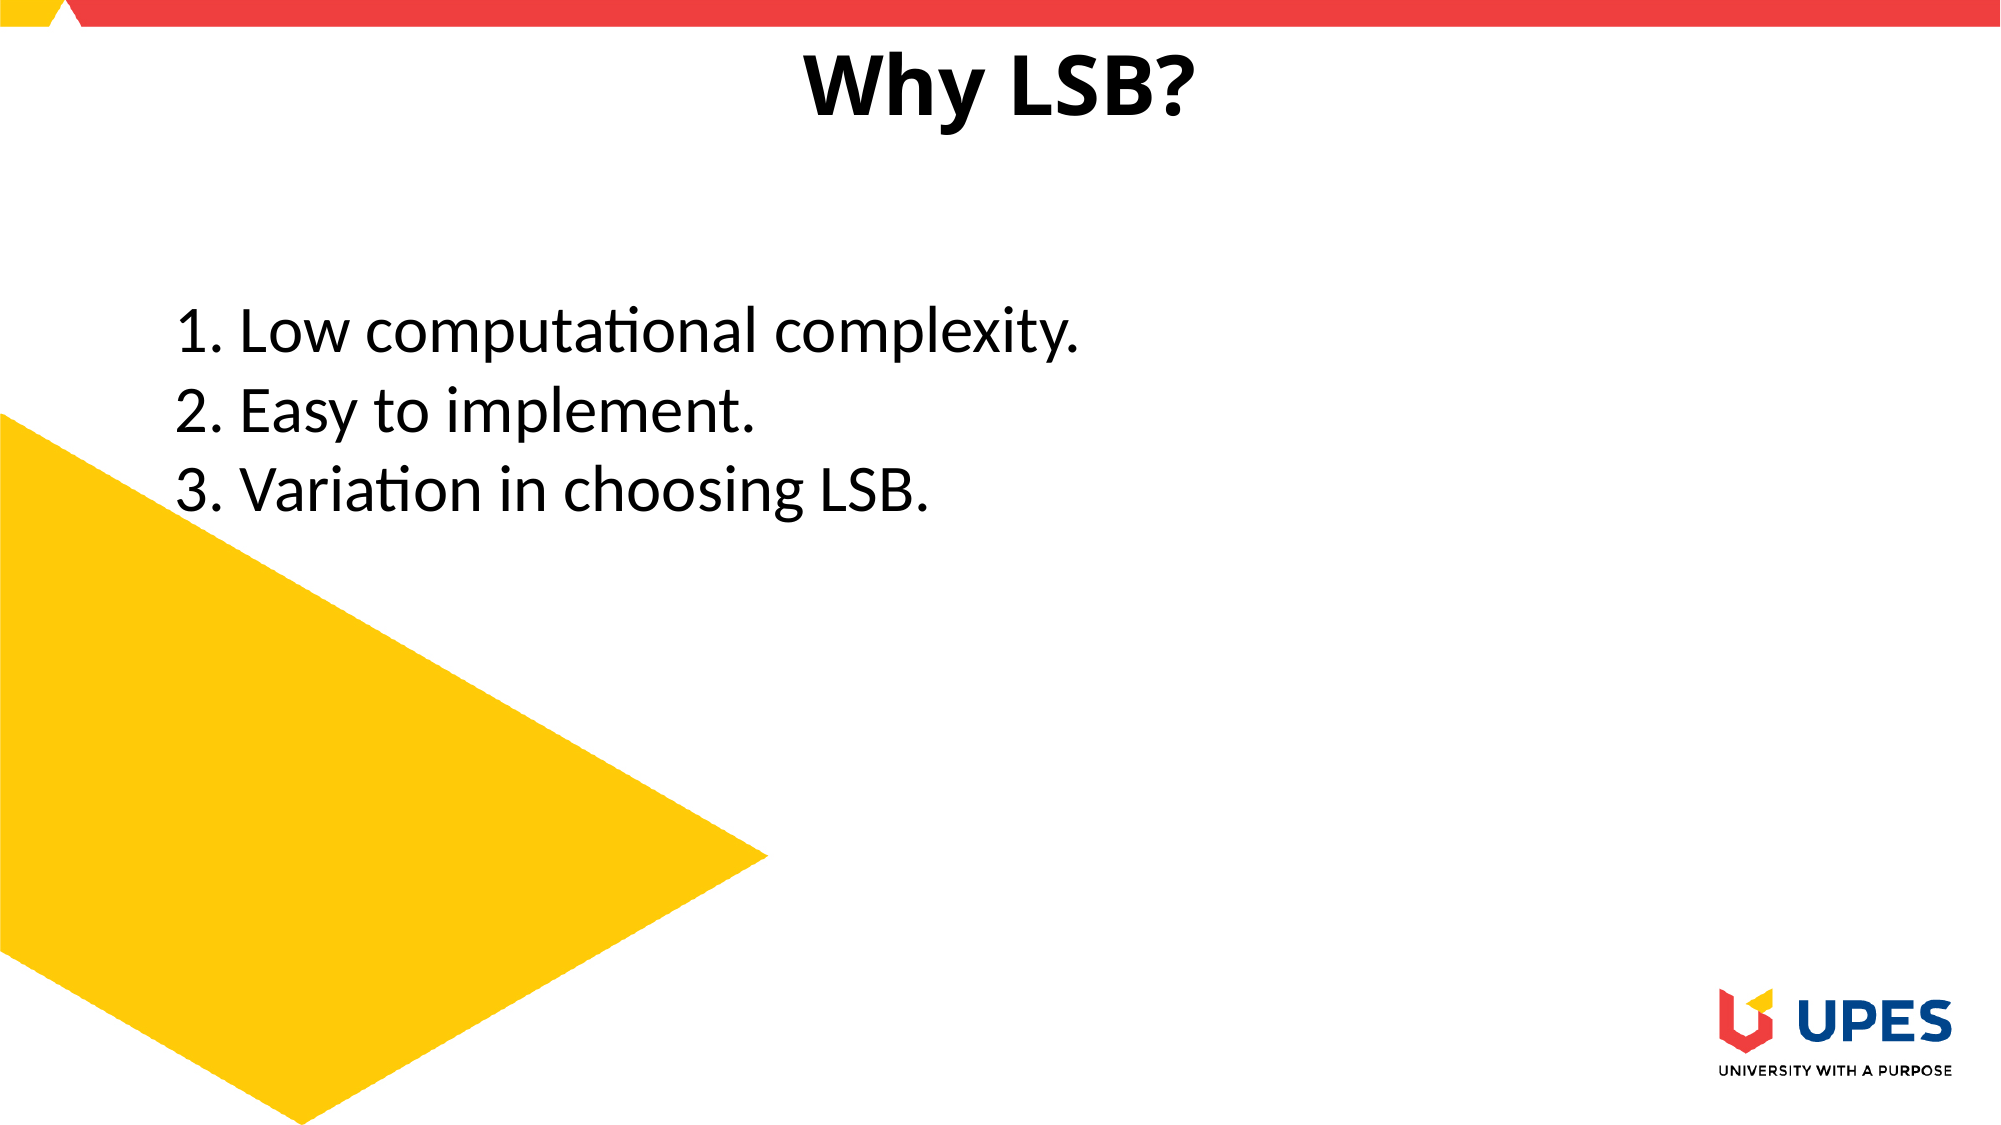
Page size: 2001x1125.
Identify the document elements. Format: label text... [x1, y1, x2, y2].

text_box Why LSB? [99, 47, 1900, 230]
text_box 1. Low computational complexity. 2. Easy to implement. 3. Variation in choosing LSB. [159, 277, 1296, 533]
picture [0, 0, 2001, 1125]
